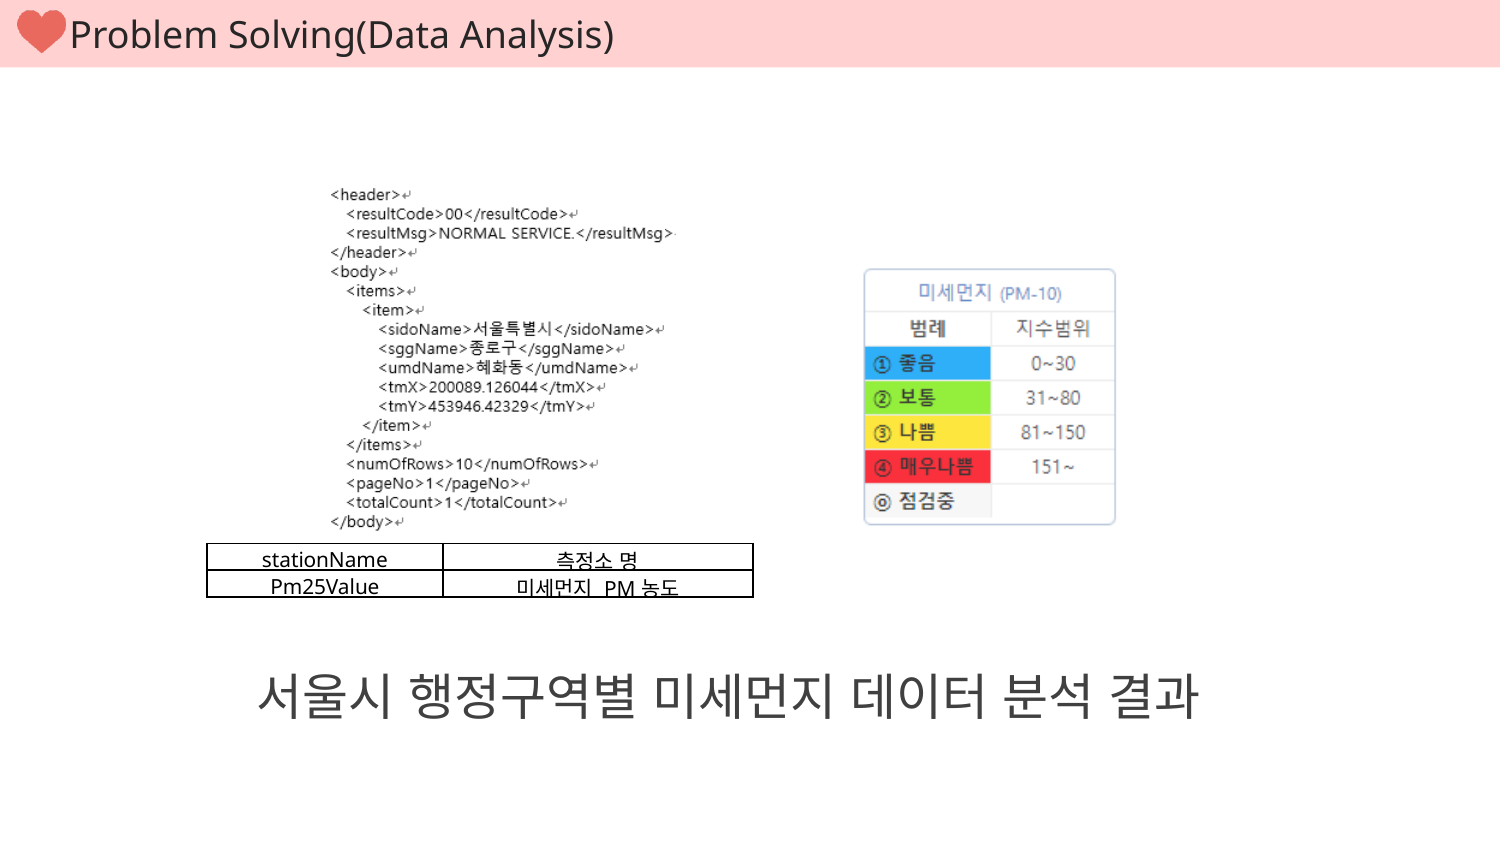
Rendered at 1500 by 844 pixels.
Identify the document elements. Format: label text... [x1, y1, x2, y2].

picture [855, 252, 1124, 535]
table_header stationName [208, 544, 442, 569]
table_header 측정소 명 [444, 544, 752, 569]
text_box 서울시 행정구역별 미세먼지 데이터 분석 결과 [242, 658, 1345, 733]
text_box [0, 0, 1500, 70]
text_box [17, 3, 624, 65]
table_cell 미세먼지 PM농도 [444, 571, 752, 596]
table_cell Pm25Value [208, 571, 442, 596]
picture [312, 186, 676, 531]
